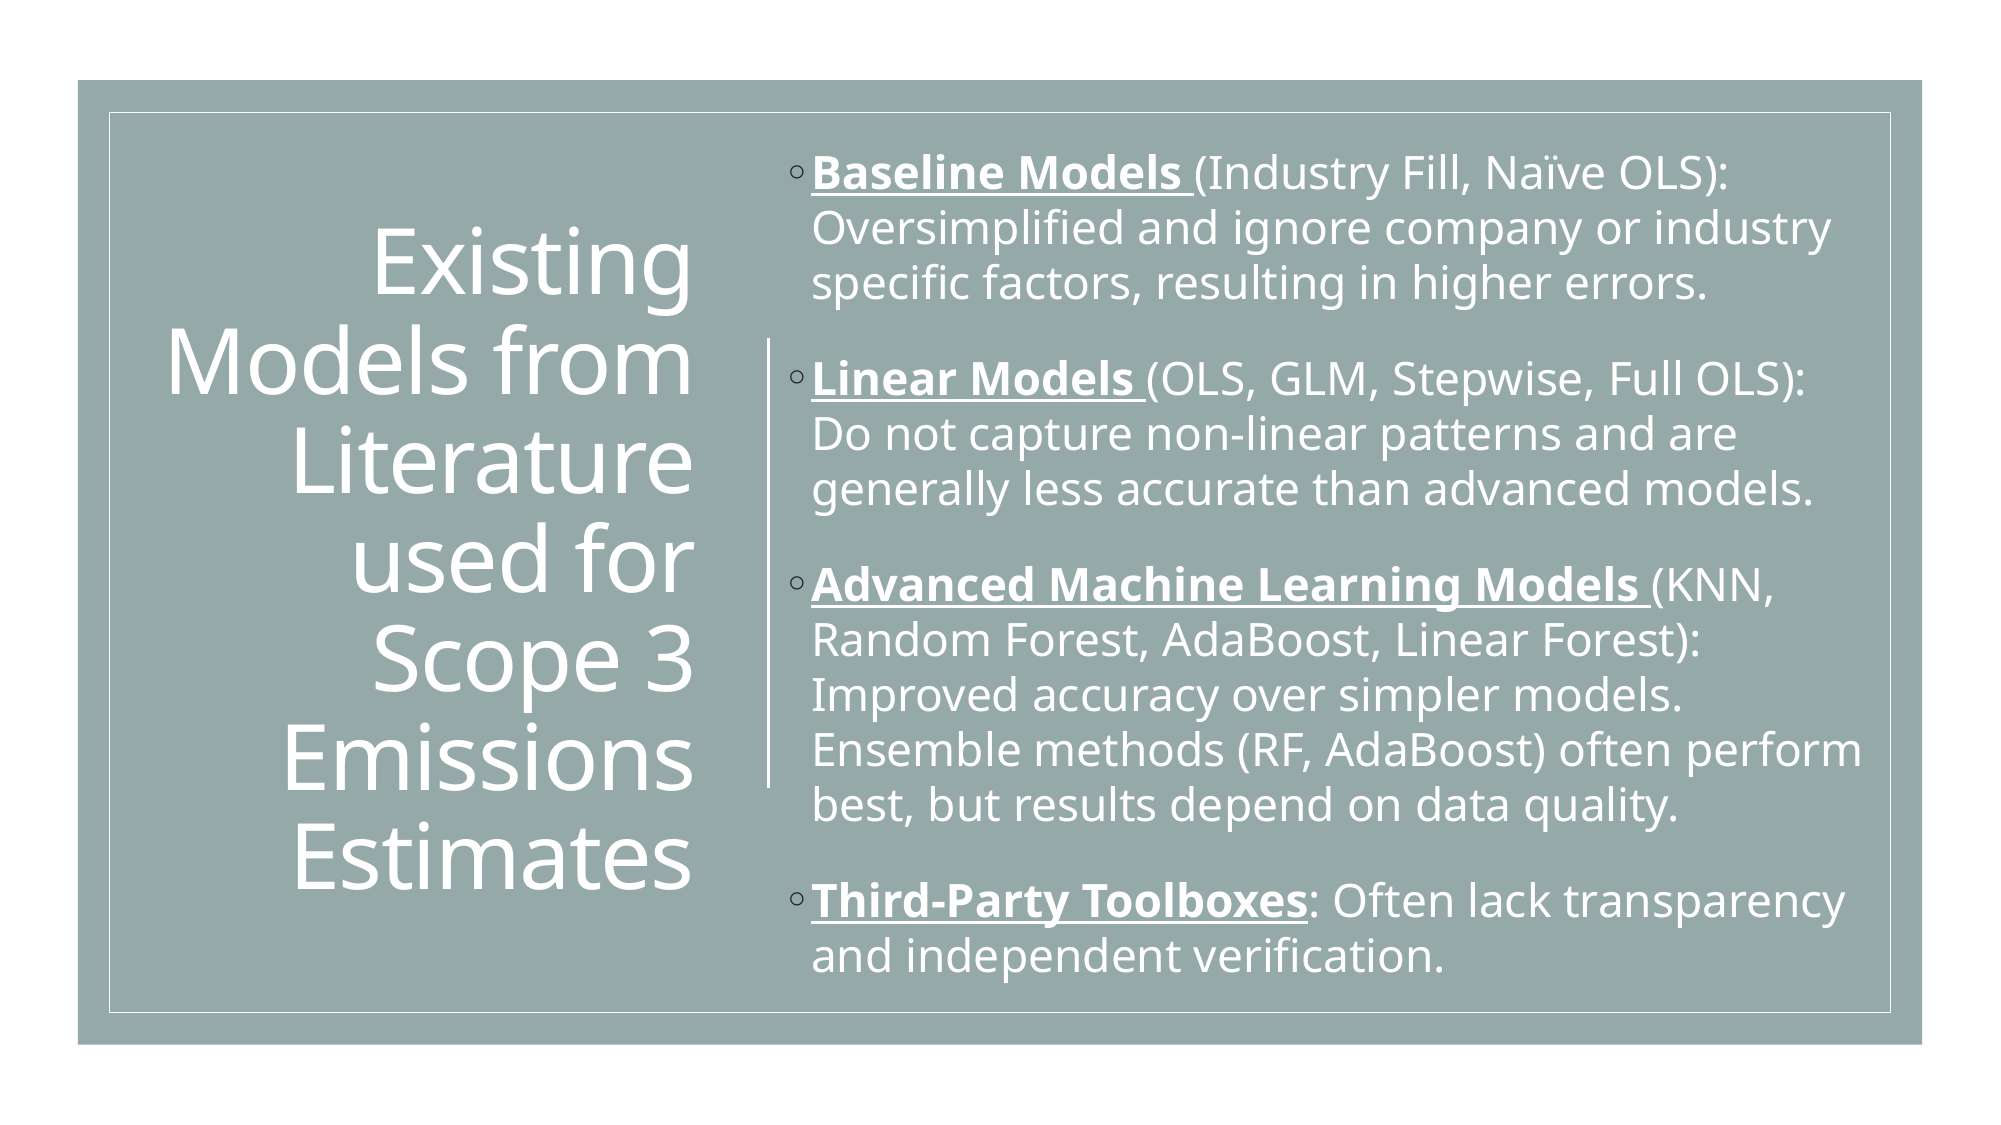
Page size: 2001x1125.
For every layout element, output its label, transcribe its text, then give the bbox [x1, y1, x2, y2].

text_box [109, 112, 768, 1013]
title Existing Models from Literature used for Scope 3 Emissions Estimates [142, 164, 711, 961]
text_box [0, 0, 2000, 1125]
list Baseline Models (Industry Fill, Naïve OLS): Oversimplified and ignore company or industry specific factors, resulting in higher errors. Linear Models (OLS, GLM, Stepwise, Full OLS): Do not capture non-linear patterns and are generally less accurate than advanced models. Advanced Machine Learning Models (KNN, Random Forest, AdaBoost, Linear Forest): Improved accuracy over simpler models. Ensemble methods (RF, AdaBoost) often perform best, but results depend on data quality. Third-Party Toolboxes: Often lack transparency and independent verification. [768, 112, 1891, 1013]
text_box [77, 79, 1923, 1046]
